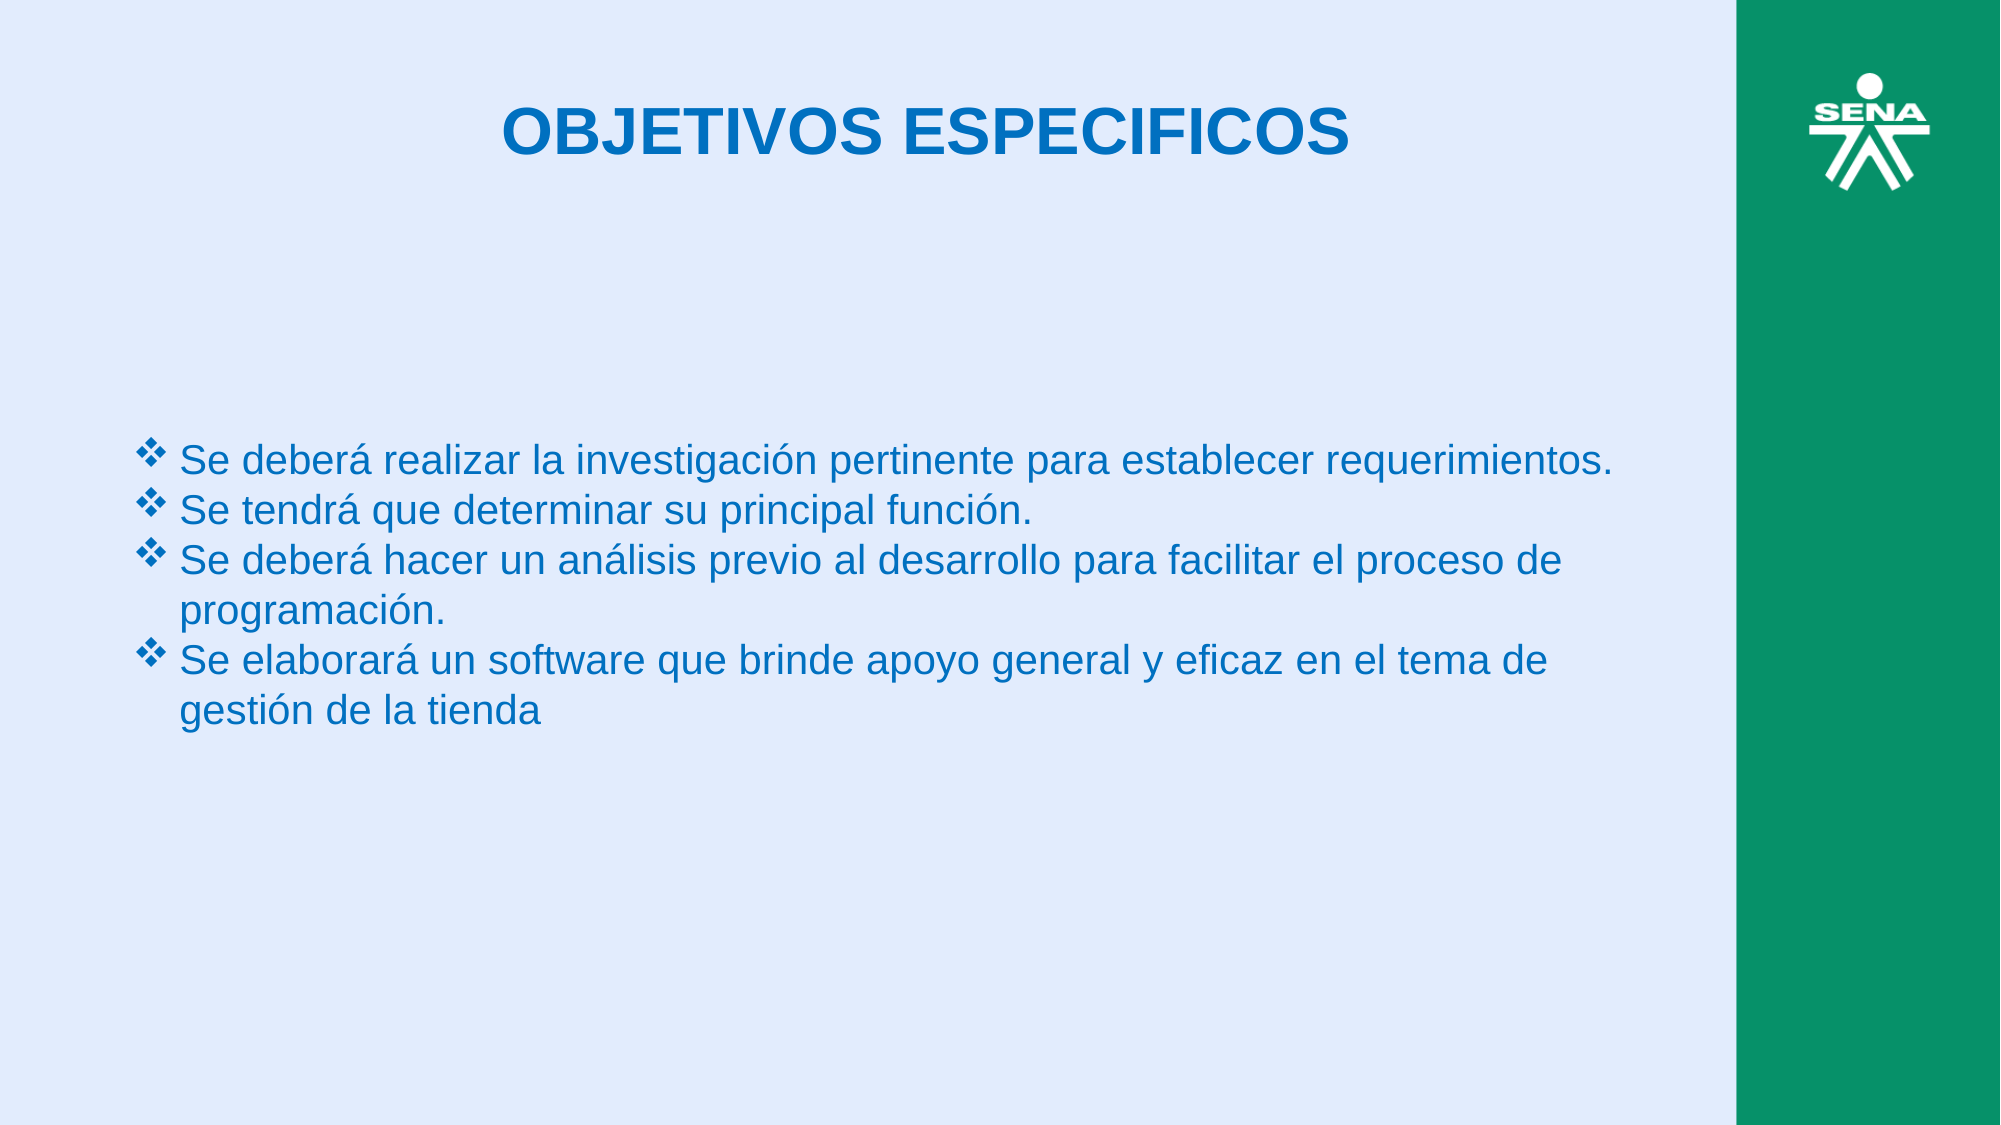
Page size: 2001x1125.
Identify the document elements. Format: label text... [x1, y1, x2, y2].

text_box Se deberá realizar la investigación pertinente para establecer requerimientos. Se tendrá que determinar su principal función. Se deberá hacer un análisis previo al desarrollo para facilitar el proceso de programación. Se elaborará un software que brinde apoyo general y eficaz en el tema de gestión de la tienda [117, 425, 1667, 741]
text_box OBJETIVOS ESPECIFICOS [332, 80, 1521, 176]
picture [0, 0, 2000, 1125]
